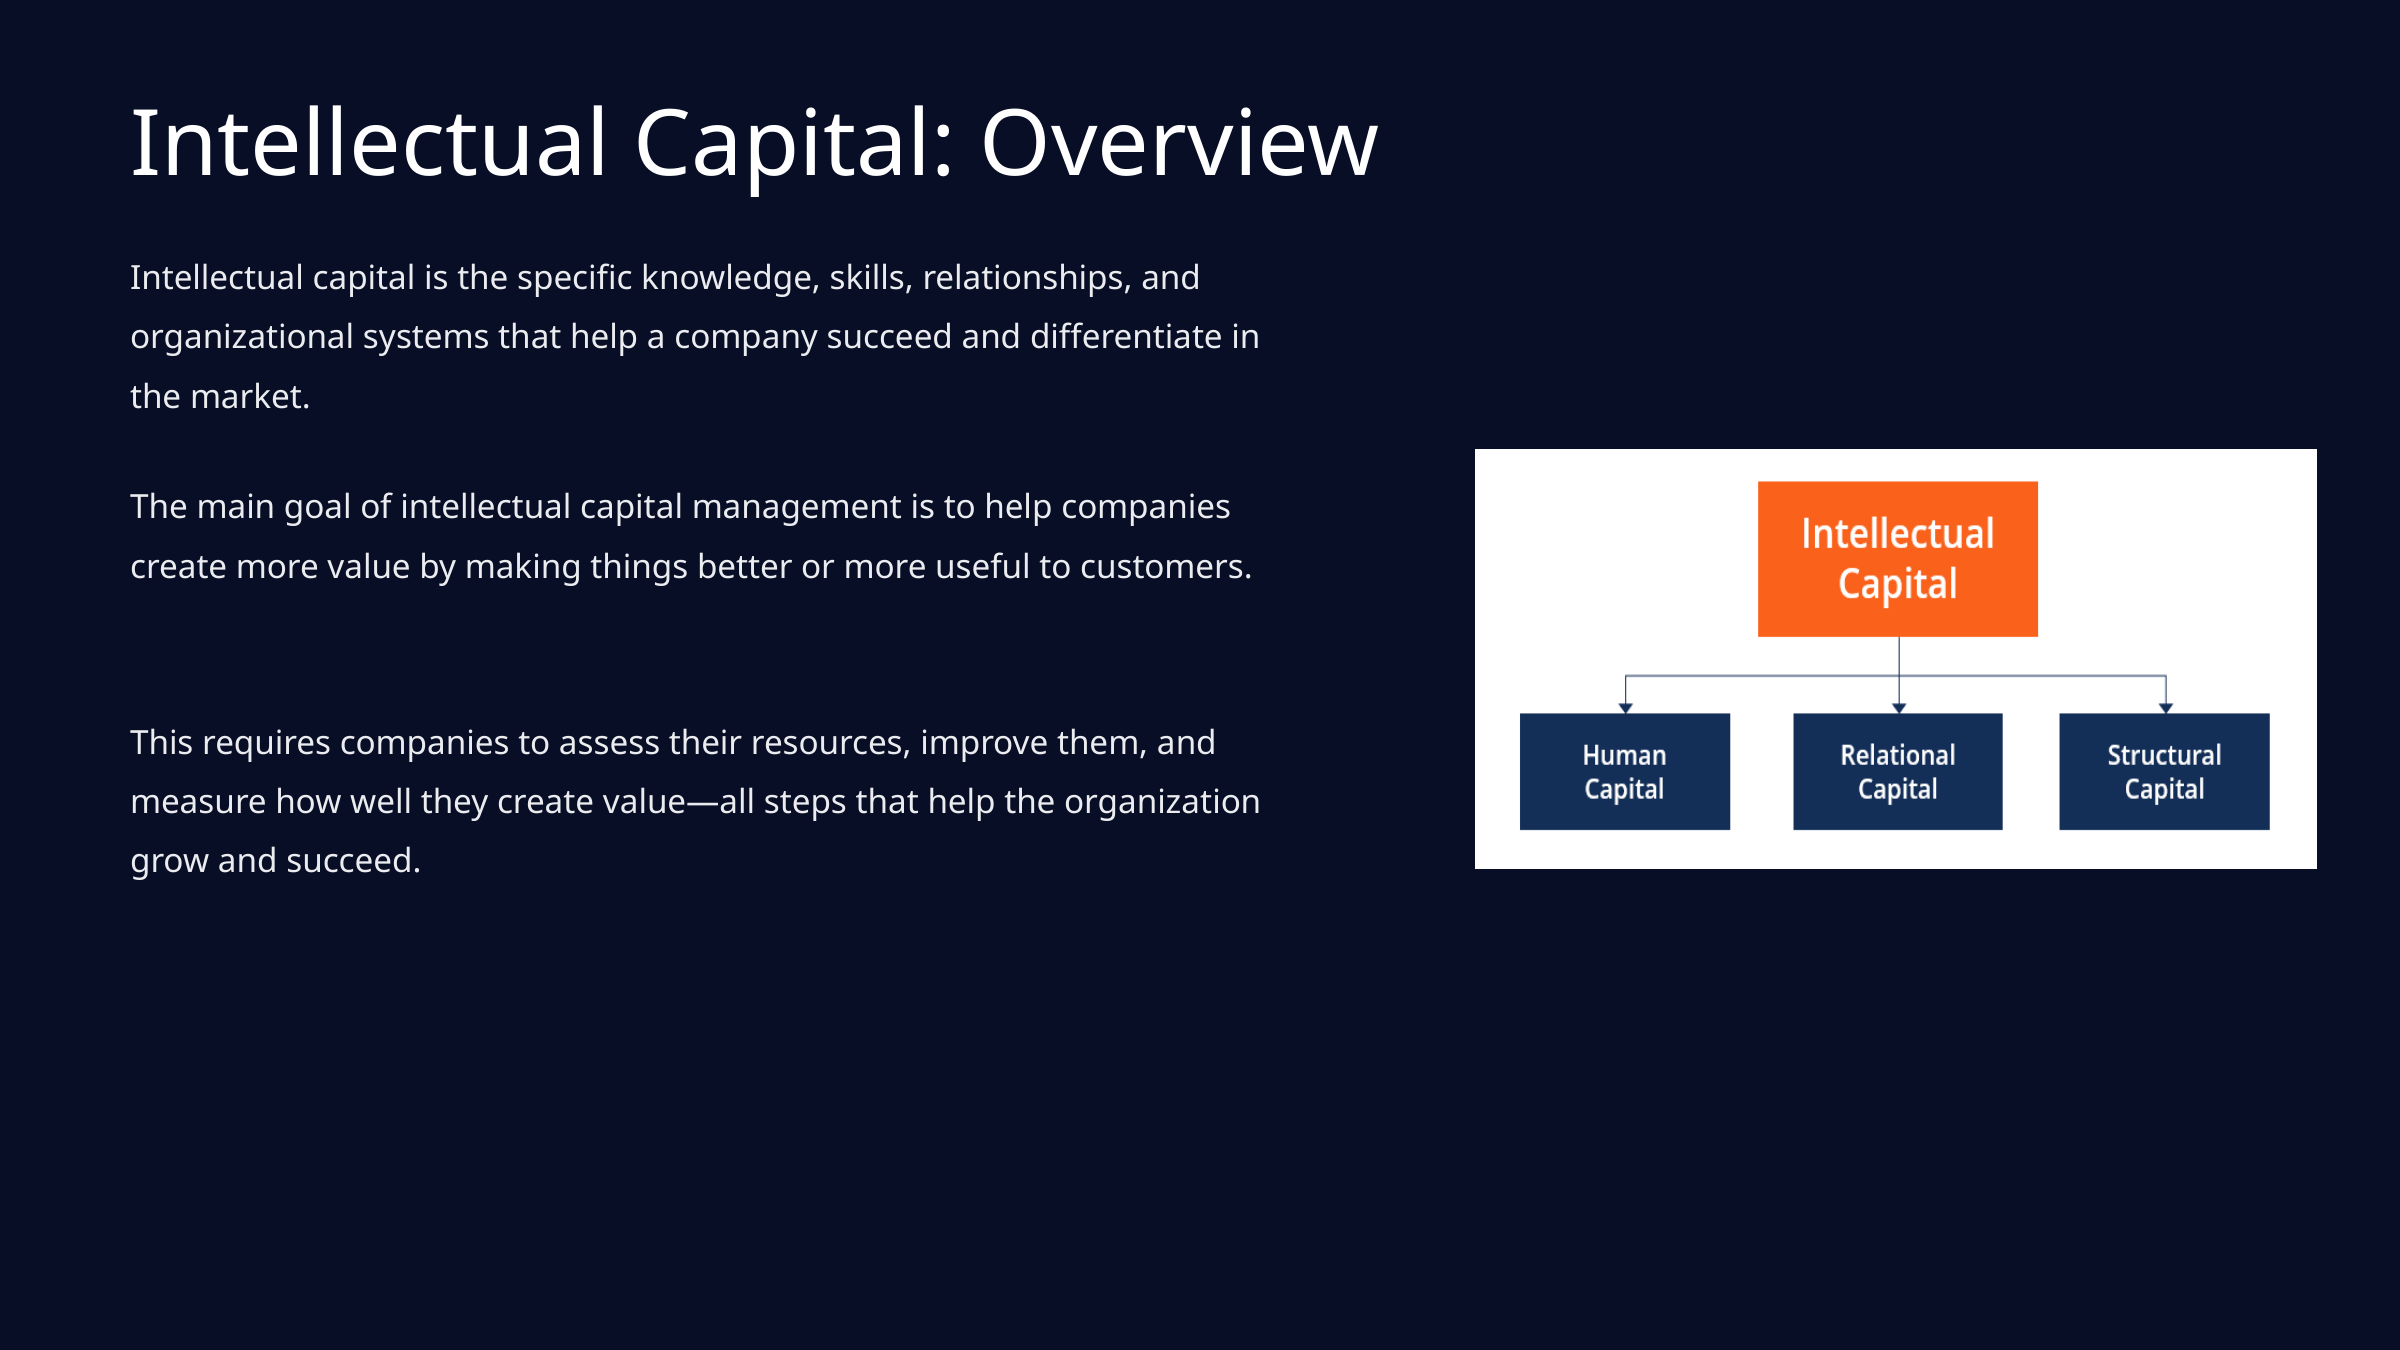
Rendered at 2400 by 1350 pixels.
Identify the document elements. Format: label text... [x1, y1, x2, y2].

text_box Intellectual capital is the specific knowledge, skills, relationships, and organizational systems that help a company succeed and differentiate in the market. [130, 236, 1322, 450]
text_box This requires companies to assess their resources, improve them, and measure how well they create value—all steps that help the organization grow and succeed. [130, 701, 1322, 895]
picture [1475, 449, 2317, 869]
text_box The main goal of intellectual capital management is to help companies create more value by making things better or more useful to customers. [130, 466, 1322, 660]
text_box Intellectual Capital: Overview [130, 78, 1444, 195]
